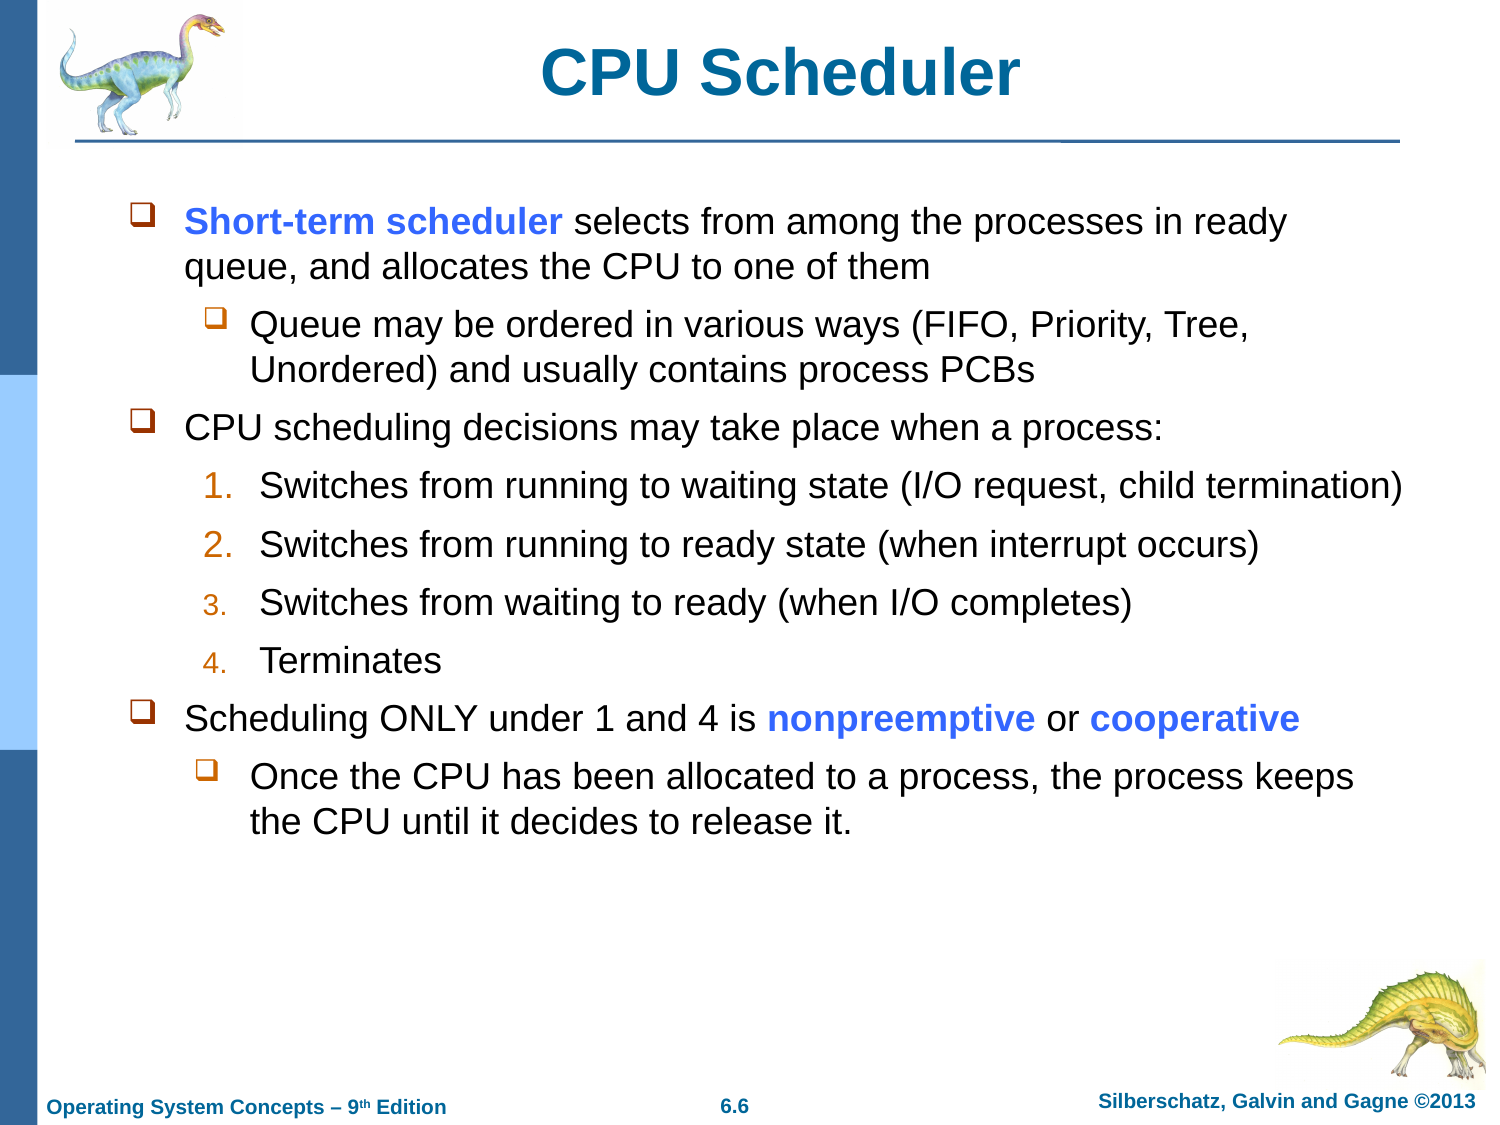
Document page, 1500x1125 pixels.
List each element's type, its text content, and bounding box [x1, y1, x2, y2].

title CPU Scheduler [137, 21, 1425, 117]
picture [1275, 959, 1486, 1090]
picture [46, 0, 243, 149]
list Short-term scheduler selects from among the processes in ready queue, and allocates the CPU to one of them Queue may be ordered in various ways (FIFO, Priority, Tree, Unordered) and usually contains process PCBs CPU scheduling decisions may take place when a process: 1. Switches from running to waiting state (I/O request, child termination) 2. Switches from running to ready state (when interrupt occurs) Switches from waiting to ready (when I/O completes) Terminates Scheduling ONLY under 1 and 4 is nonpreemptive or cooperative Once the CPU has been allocated to a process, the process keeps the CPU until it decides to release it. [112, 189, 1425, 975]
